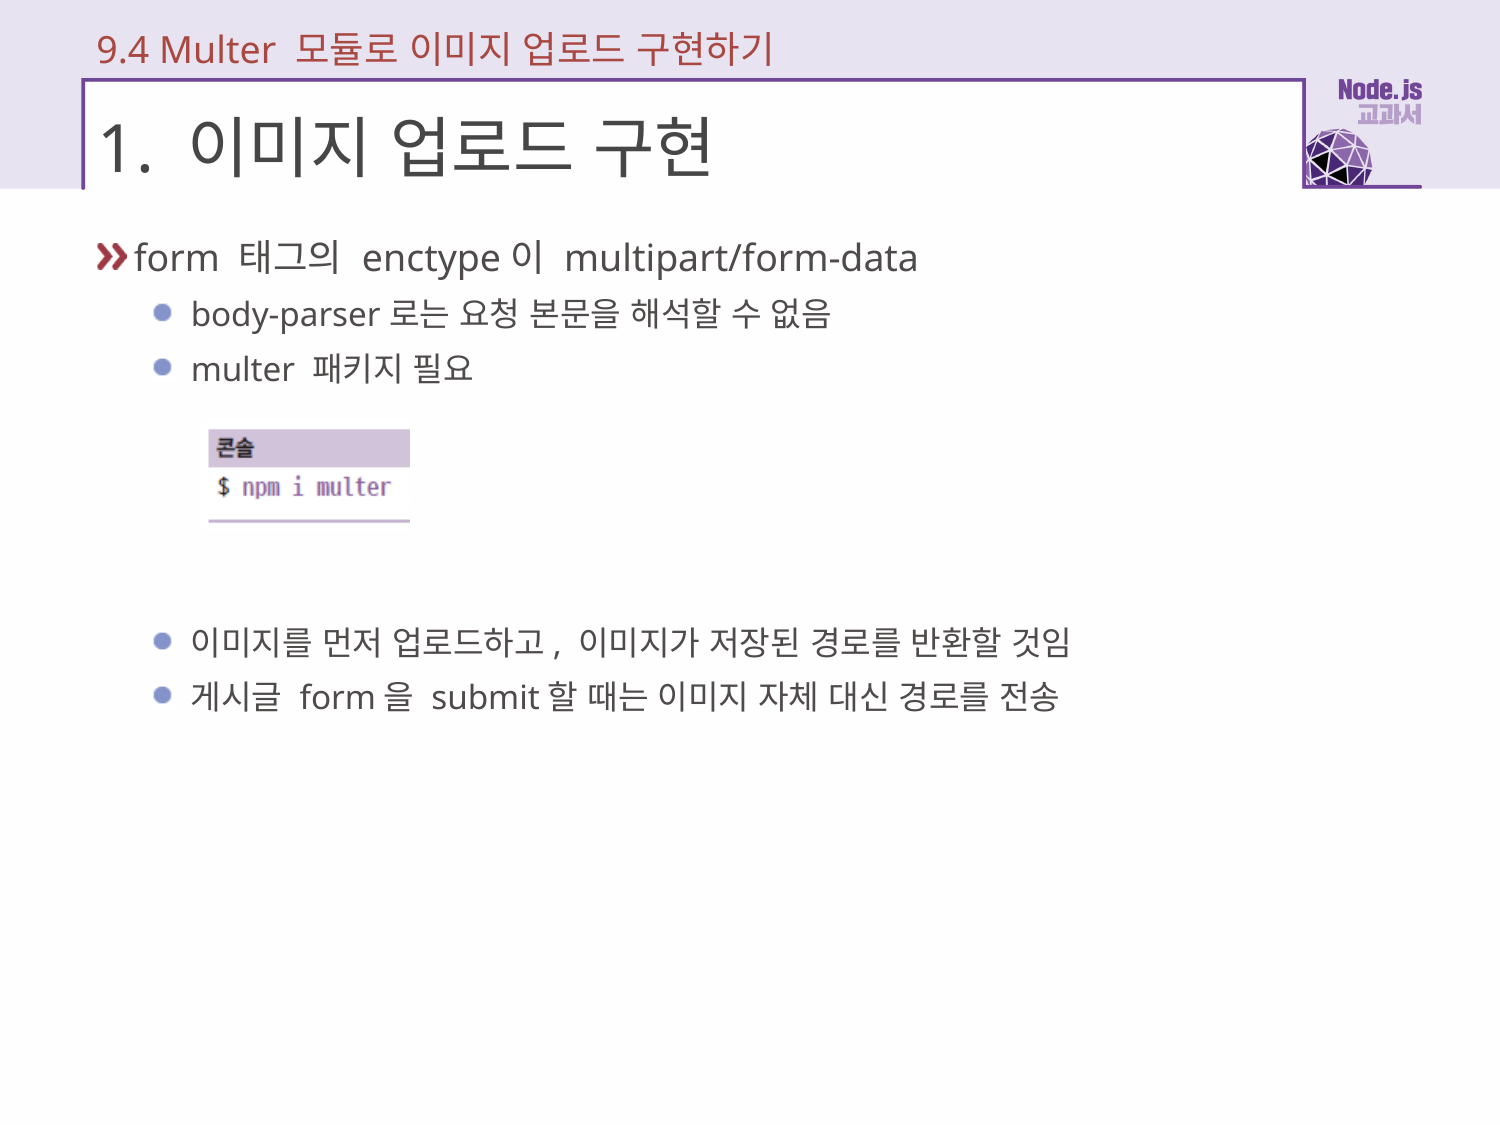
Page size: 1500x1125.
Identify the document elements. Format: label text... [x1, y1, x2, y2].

text_box 9.4 Multer 모듈로 이미지 업로드 구현하기 [81, 14, 835, 62]
list form 태그의 enctype이 multipart/form-data body-parser로는 요청 본문을 해석할 수 없음 multer 패키지 필요 이미지를 먼저 업로드하고, 이미지가 저장된 경로를 반환할 것임 게시글 form을 submit할 때는 이미지 자체 대신 경로를 전송 [81, 222, 1412, 1037]
title 1. 이미지 업로드 구현 [82, 61, 1413, 193]
picture [0, 0, 1500, 1125]
